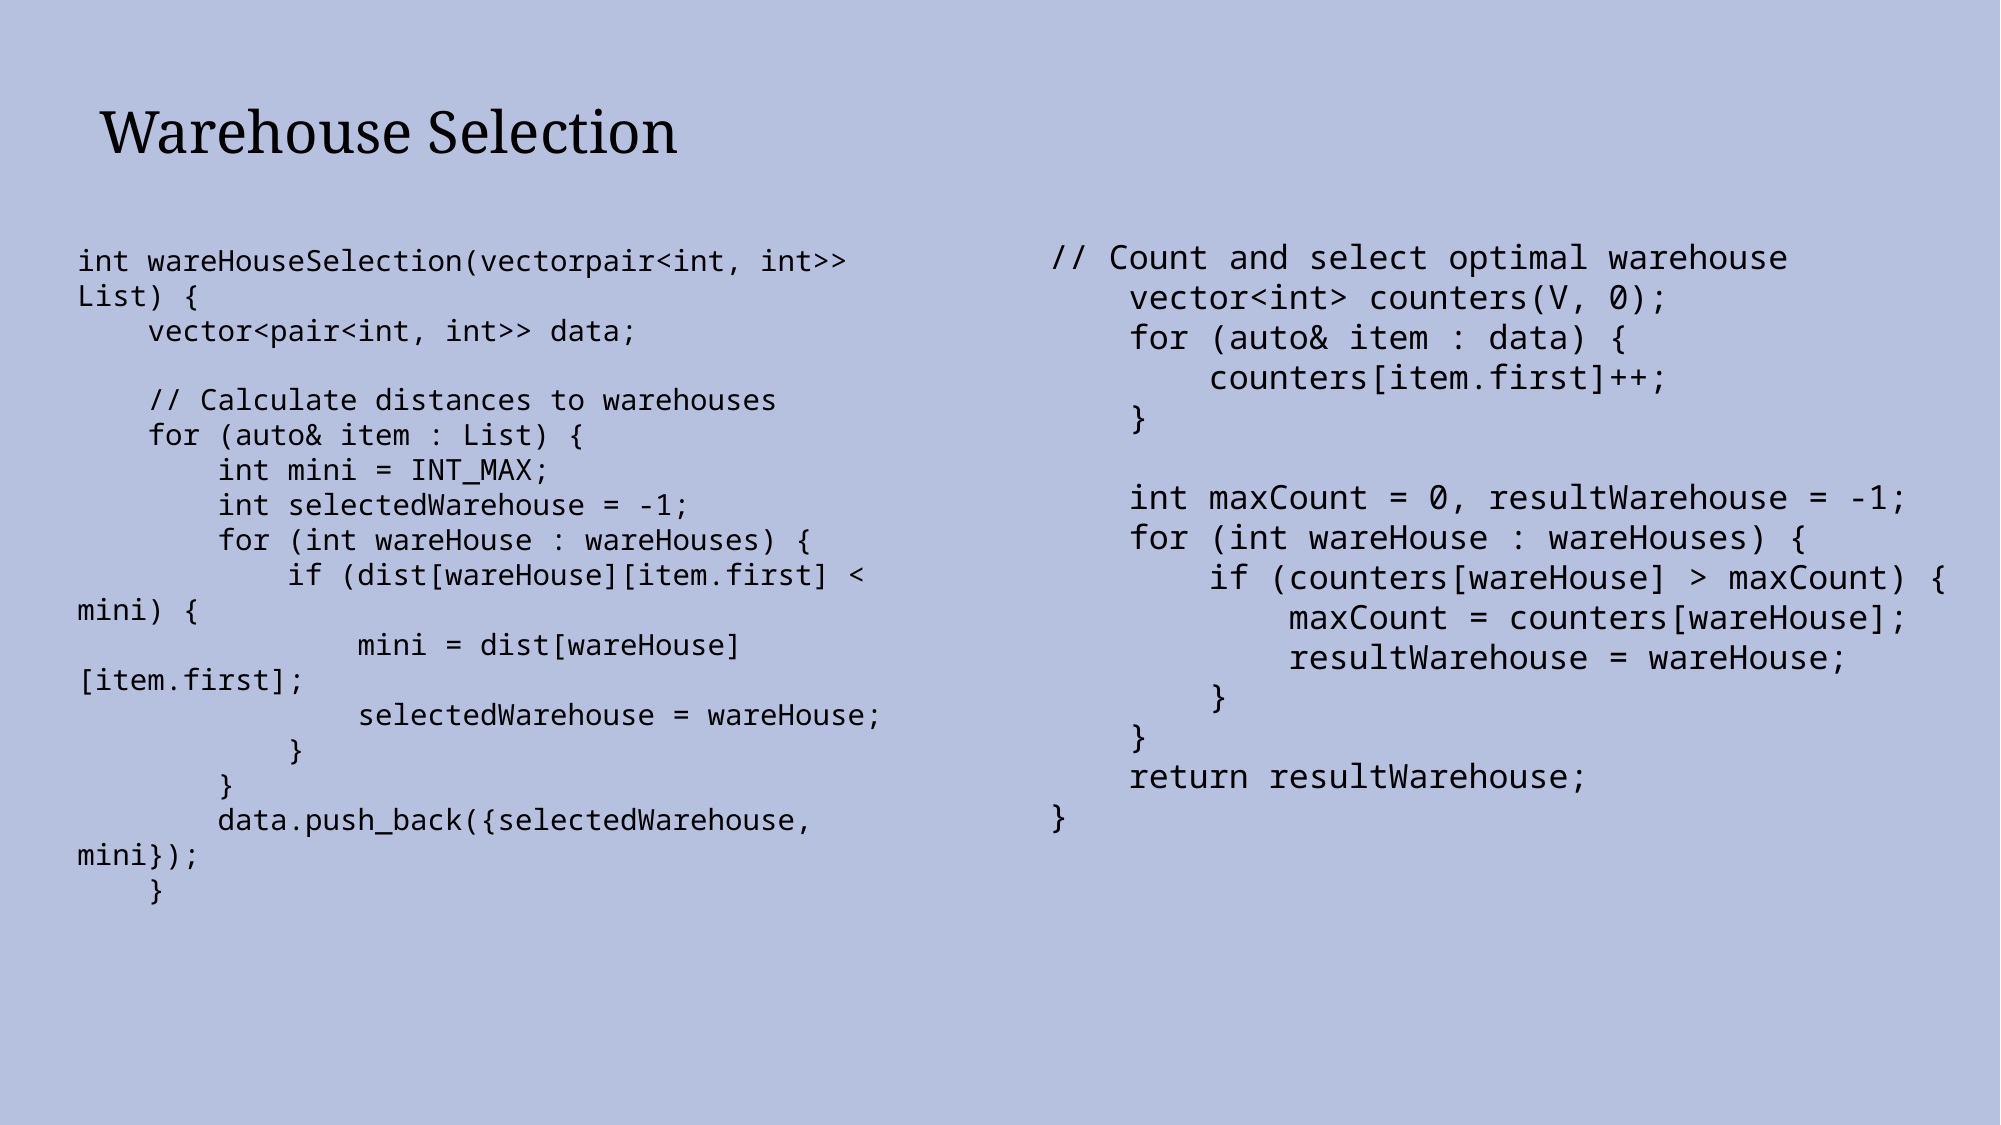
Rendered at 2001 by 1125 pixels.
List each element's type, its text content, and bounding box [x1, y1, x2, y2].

text_box Warehouse Selection [84, 87, 1308, 173]
text_box int wareHouseSelection(vectorpair<int, int>> List) { vector<pair<int, int>> data; // Calculate distances to warehouses for (auto& item : List) { int mini = INT_MAX; int selectedWarehouse = -1; for (int wareHouse : wareHouses) { if (dist[wareHouse][item.first] < mini) { mini = dist[wareHouse][item.first]; selectedWarehouse = wareHouse; } } data.push_back({selectedWarehouse, mini}); } [62, 234, 966, 984]
text_box // Count and select optimal warehouse vector<int> counters(V, 0); for (auto& item : data) { counters[item.first]++; } int maxCount = 0, resultWarehouse = -1; for (int wareHouse : wareHouses) { if (counters[wareHouse] > maxCount) { maxCount = counters[wareHouse]; resultWarehouse = wareHouse; } } return resultWarehouse; } [1034, 229, 1978, 883]
